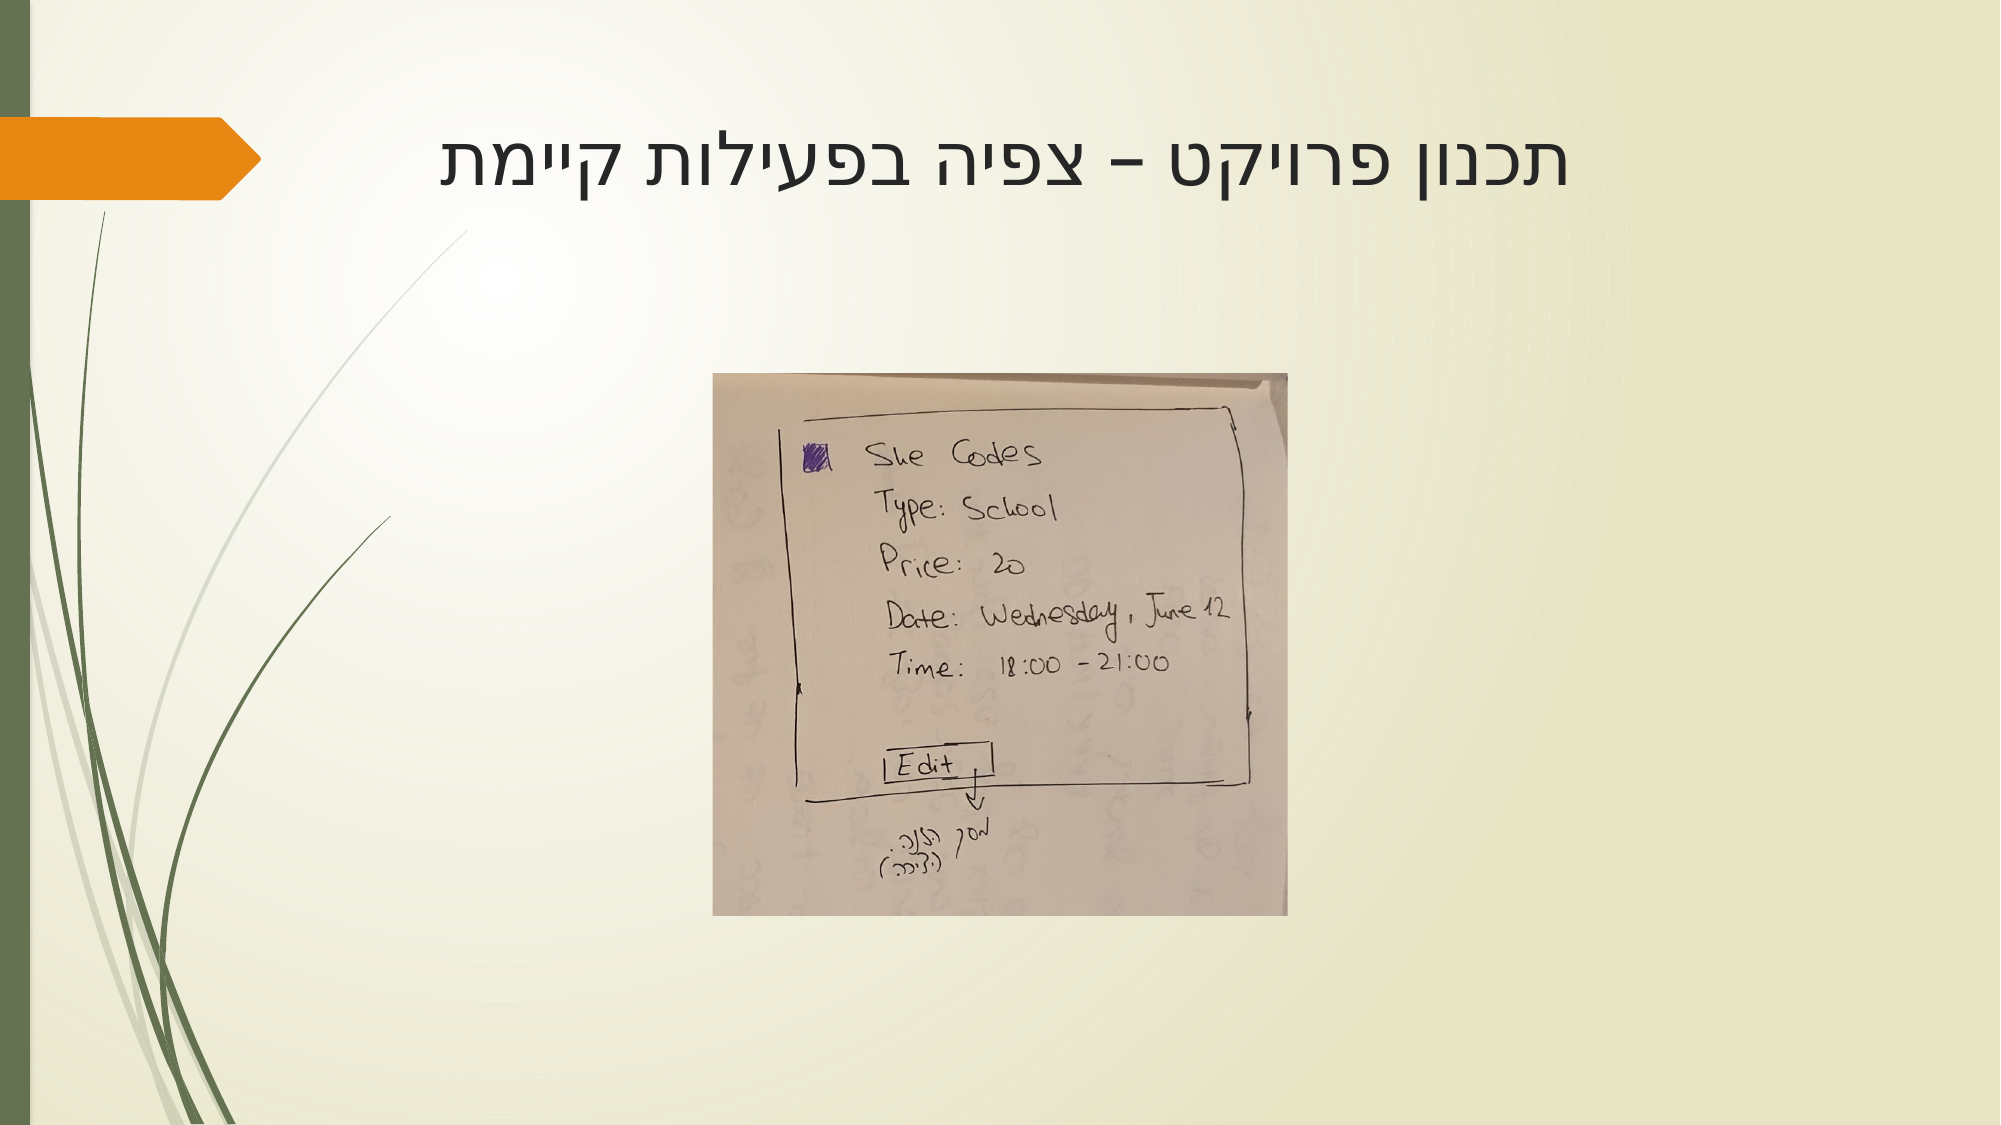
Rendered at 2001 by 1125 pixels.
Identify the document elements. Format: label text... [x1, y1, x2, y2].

title תכנון פרויקט – צפיה בפעילות קיימת [425, 102, 1888, 313]
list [712, 373, 1288, 916]
